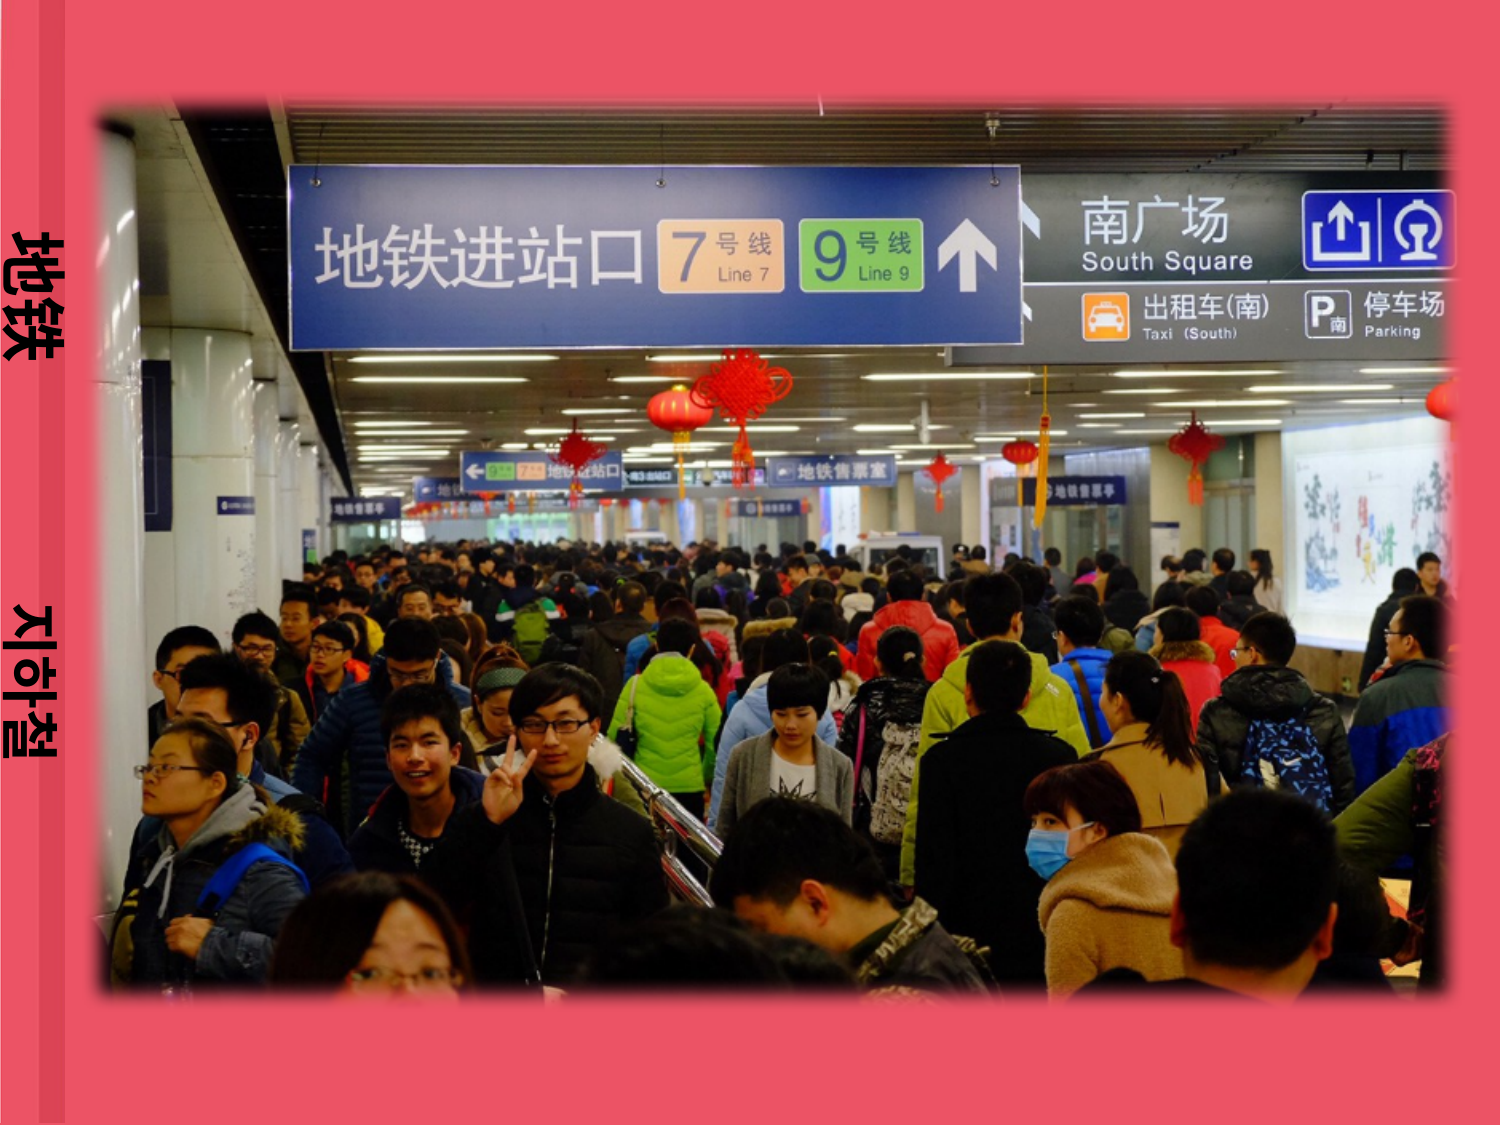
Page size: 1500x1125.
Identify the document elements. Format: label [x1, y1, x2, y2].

text_box [0, 0, 65, 1123]
picture [82, 89, 1465, 1012]
